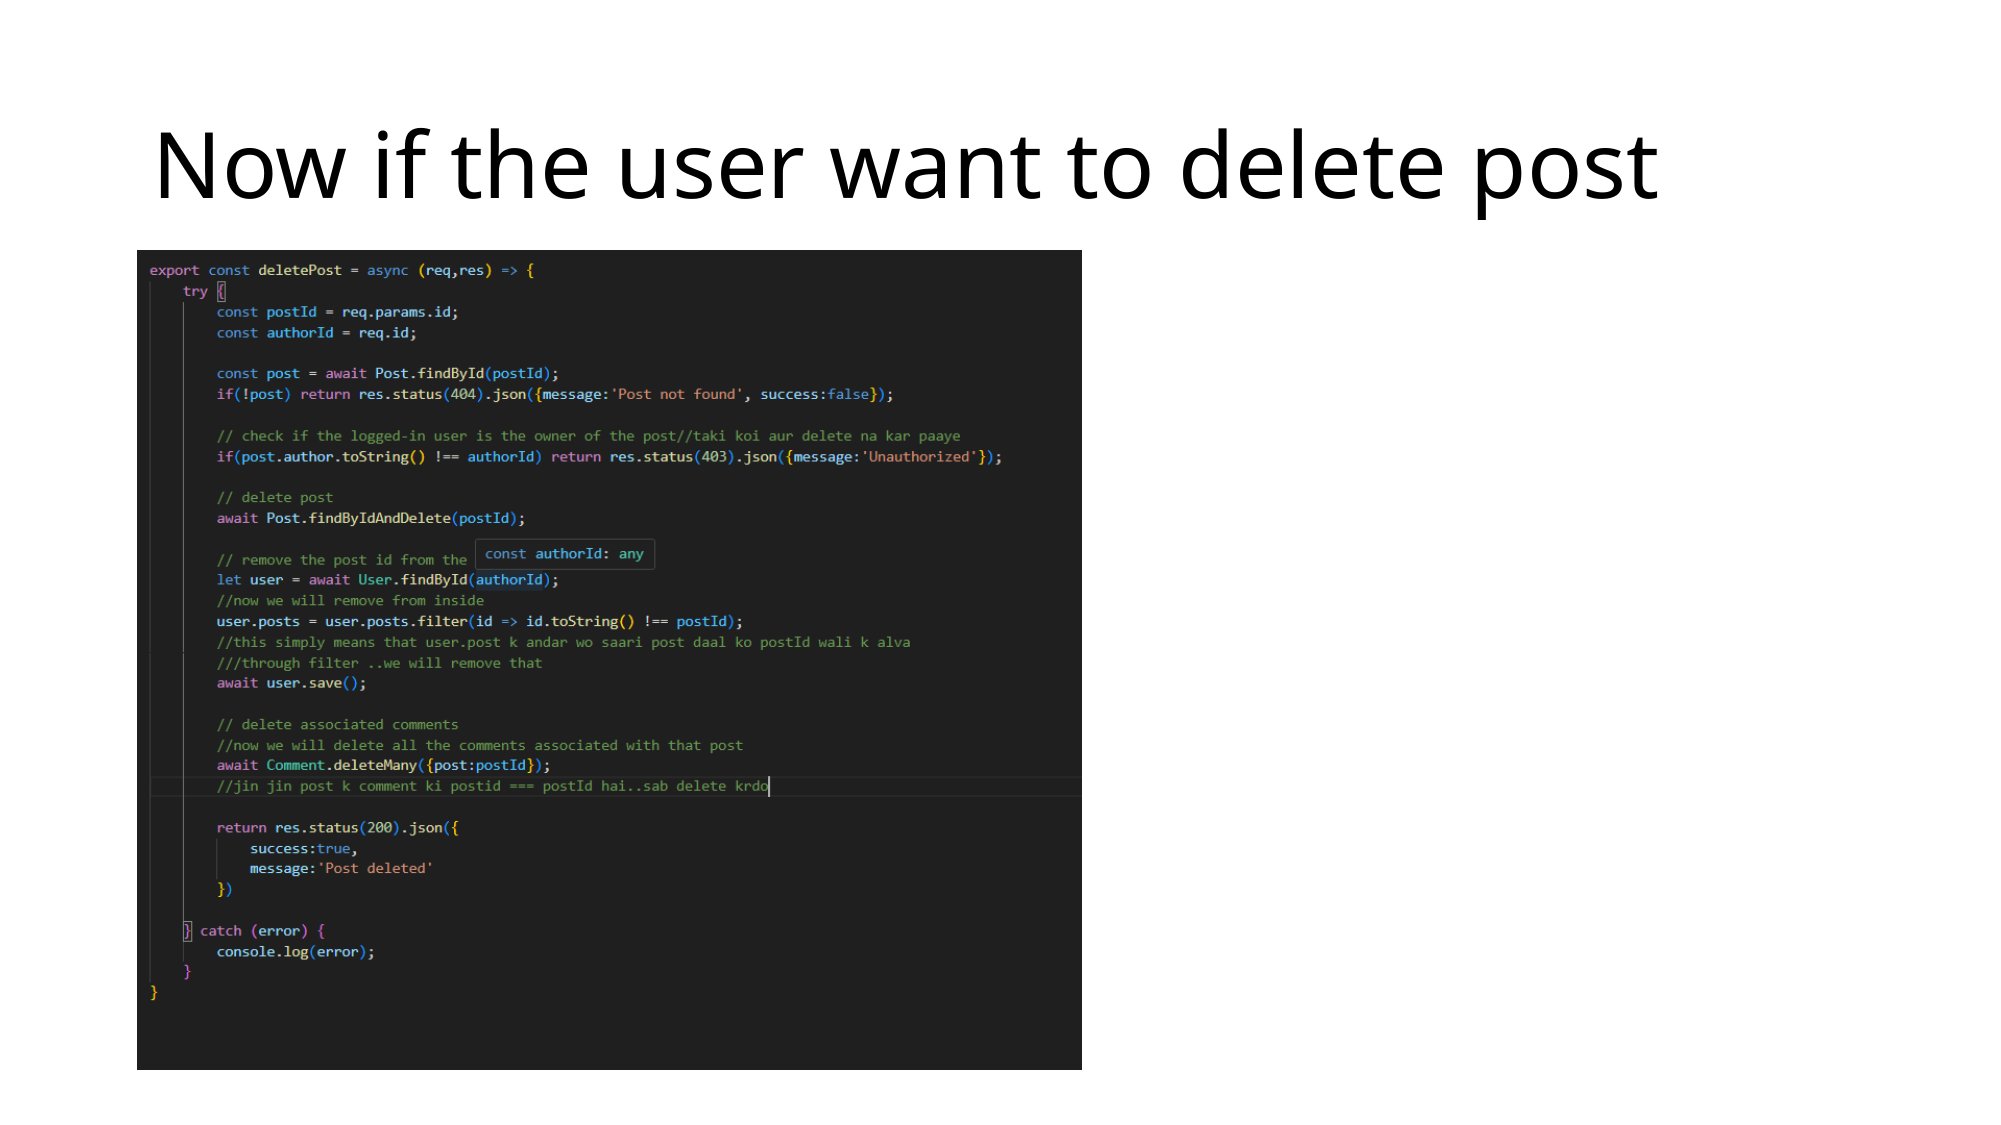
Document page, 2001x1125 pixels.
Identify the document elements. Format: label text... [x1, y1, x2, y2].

picture [137, 250, 1082, 1070]
title Now if the user want to delete post [137, 59, 1863, 278]
